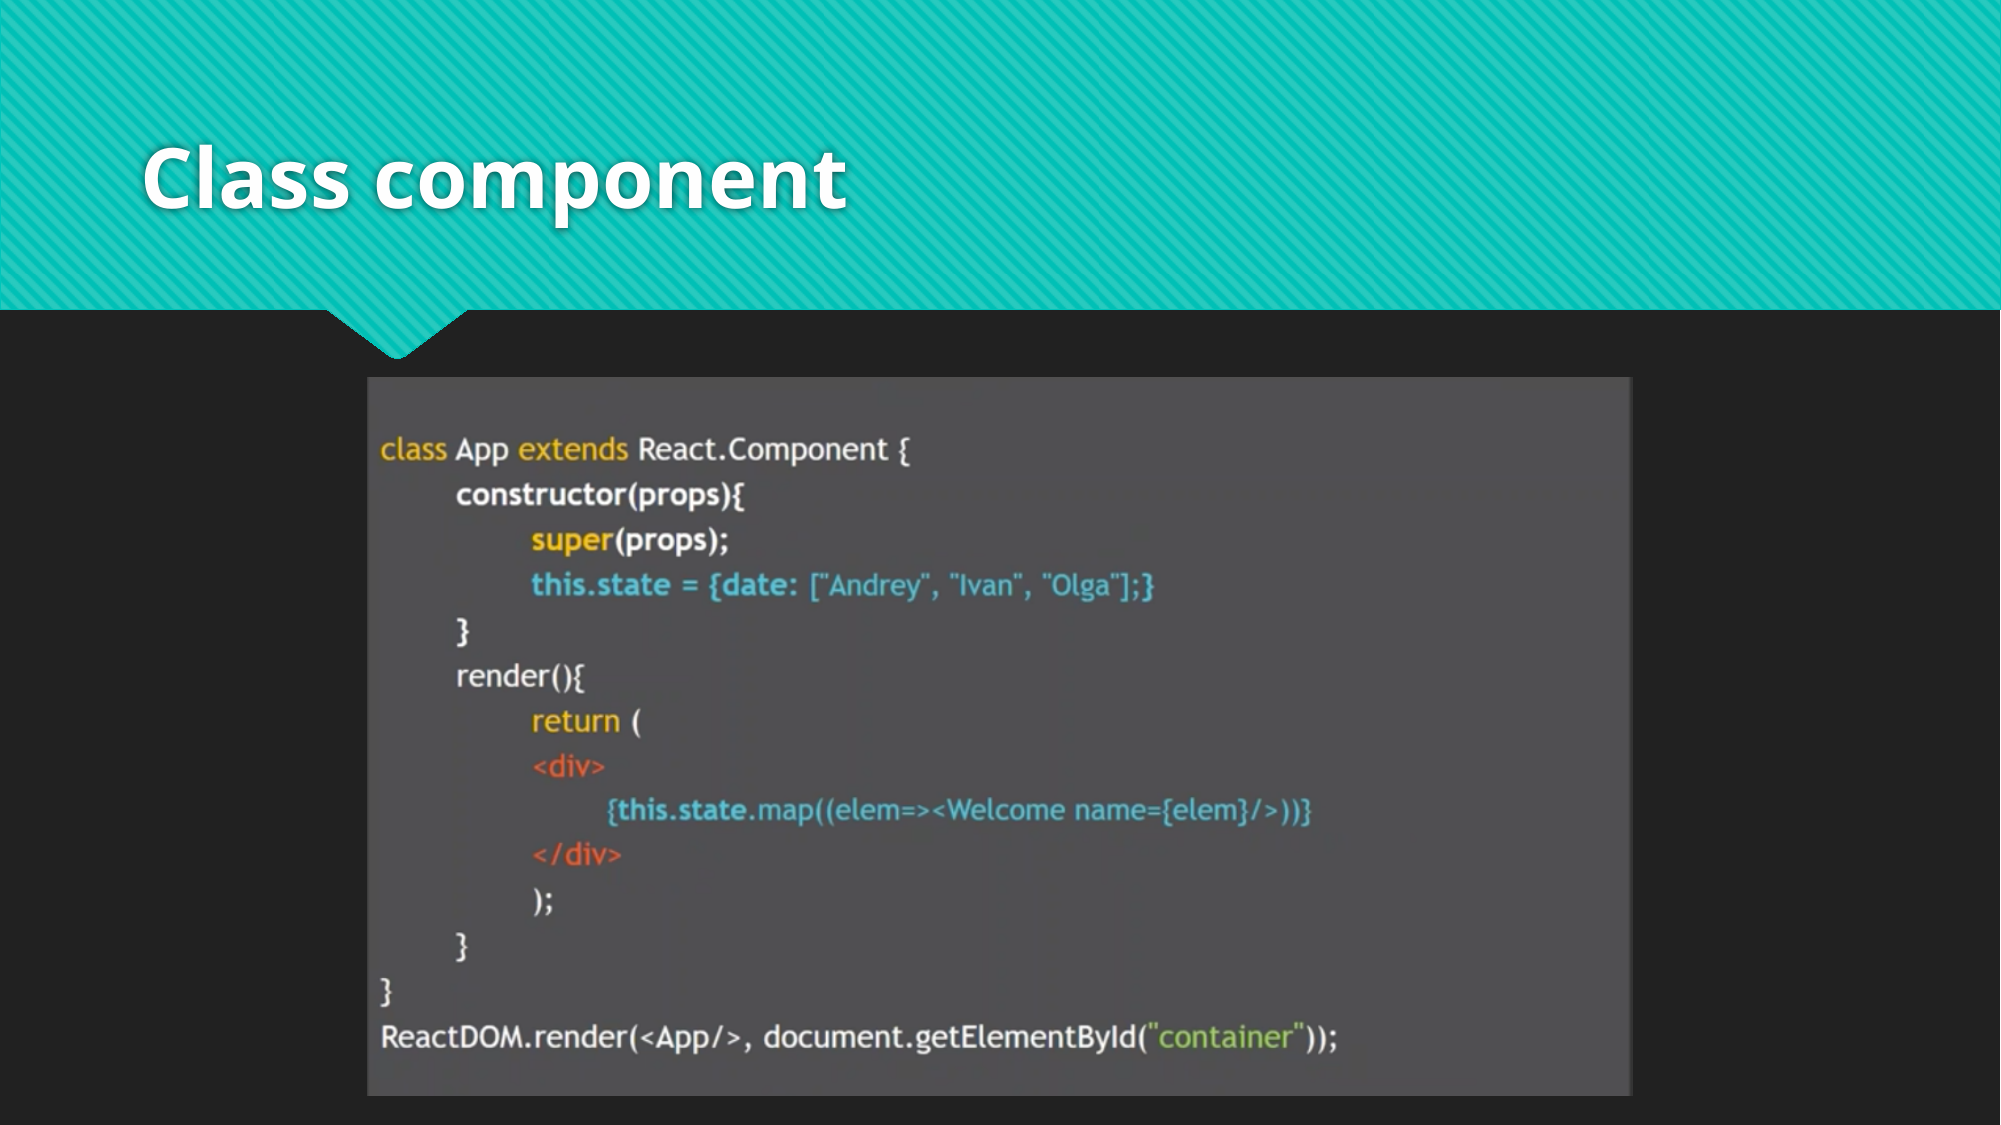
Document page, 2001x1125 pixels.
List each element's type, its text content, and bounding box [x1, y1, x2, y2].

picture [1, 0, 2000, 358]
title Class component [132, 72, 1868, 234]
picture [367, 377, 1633, 1097]
